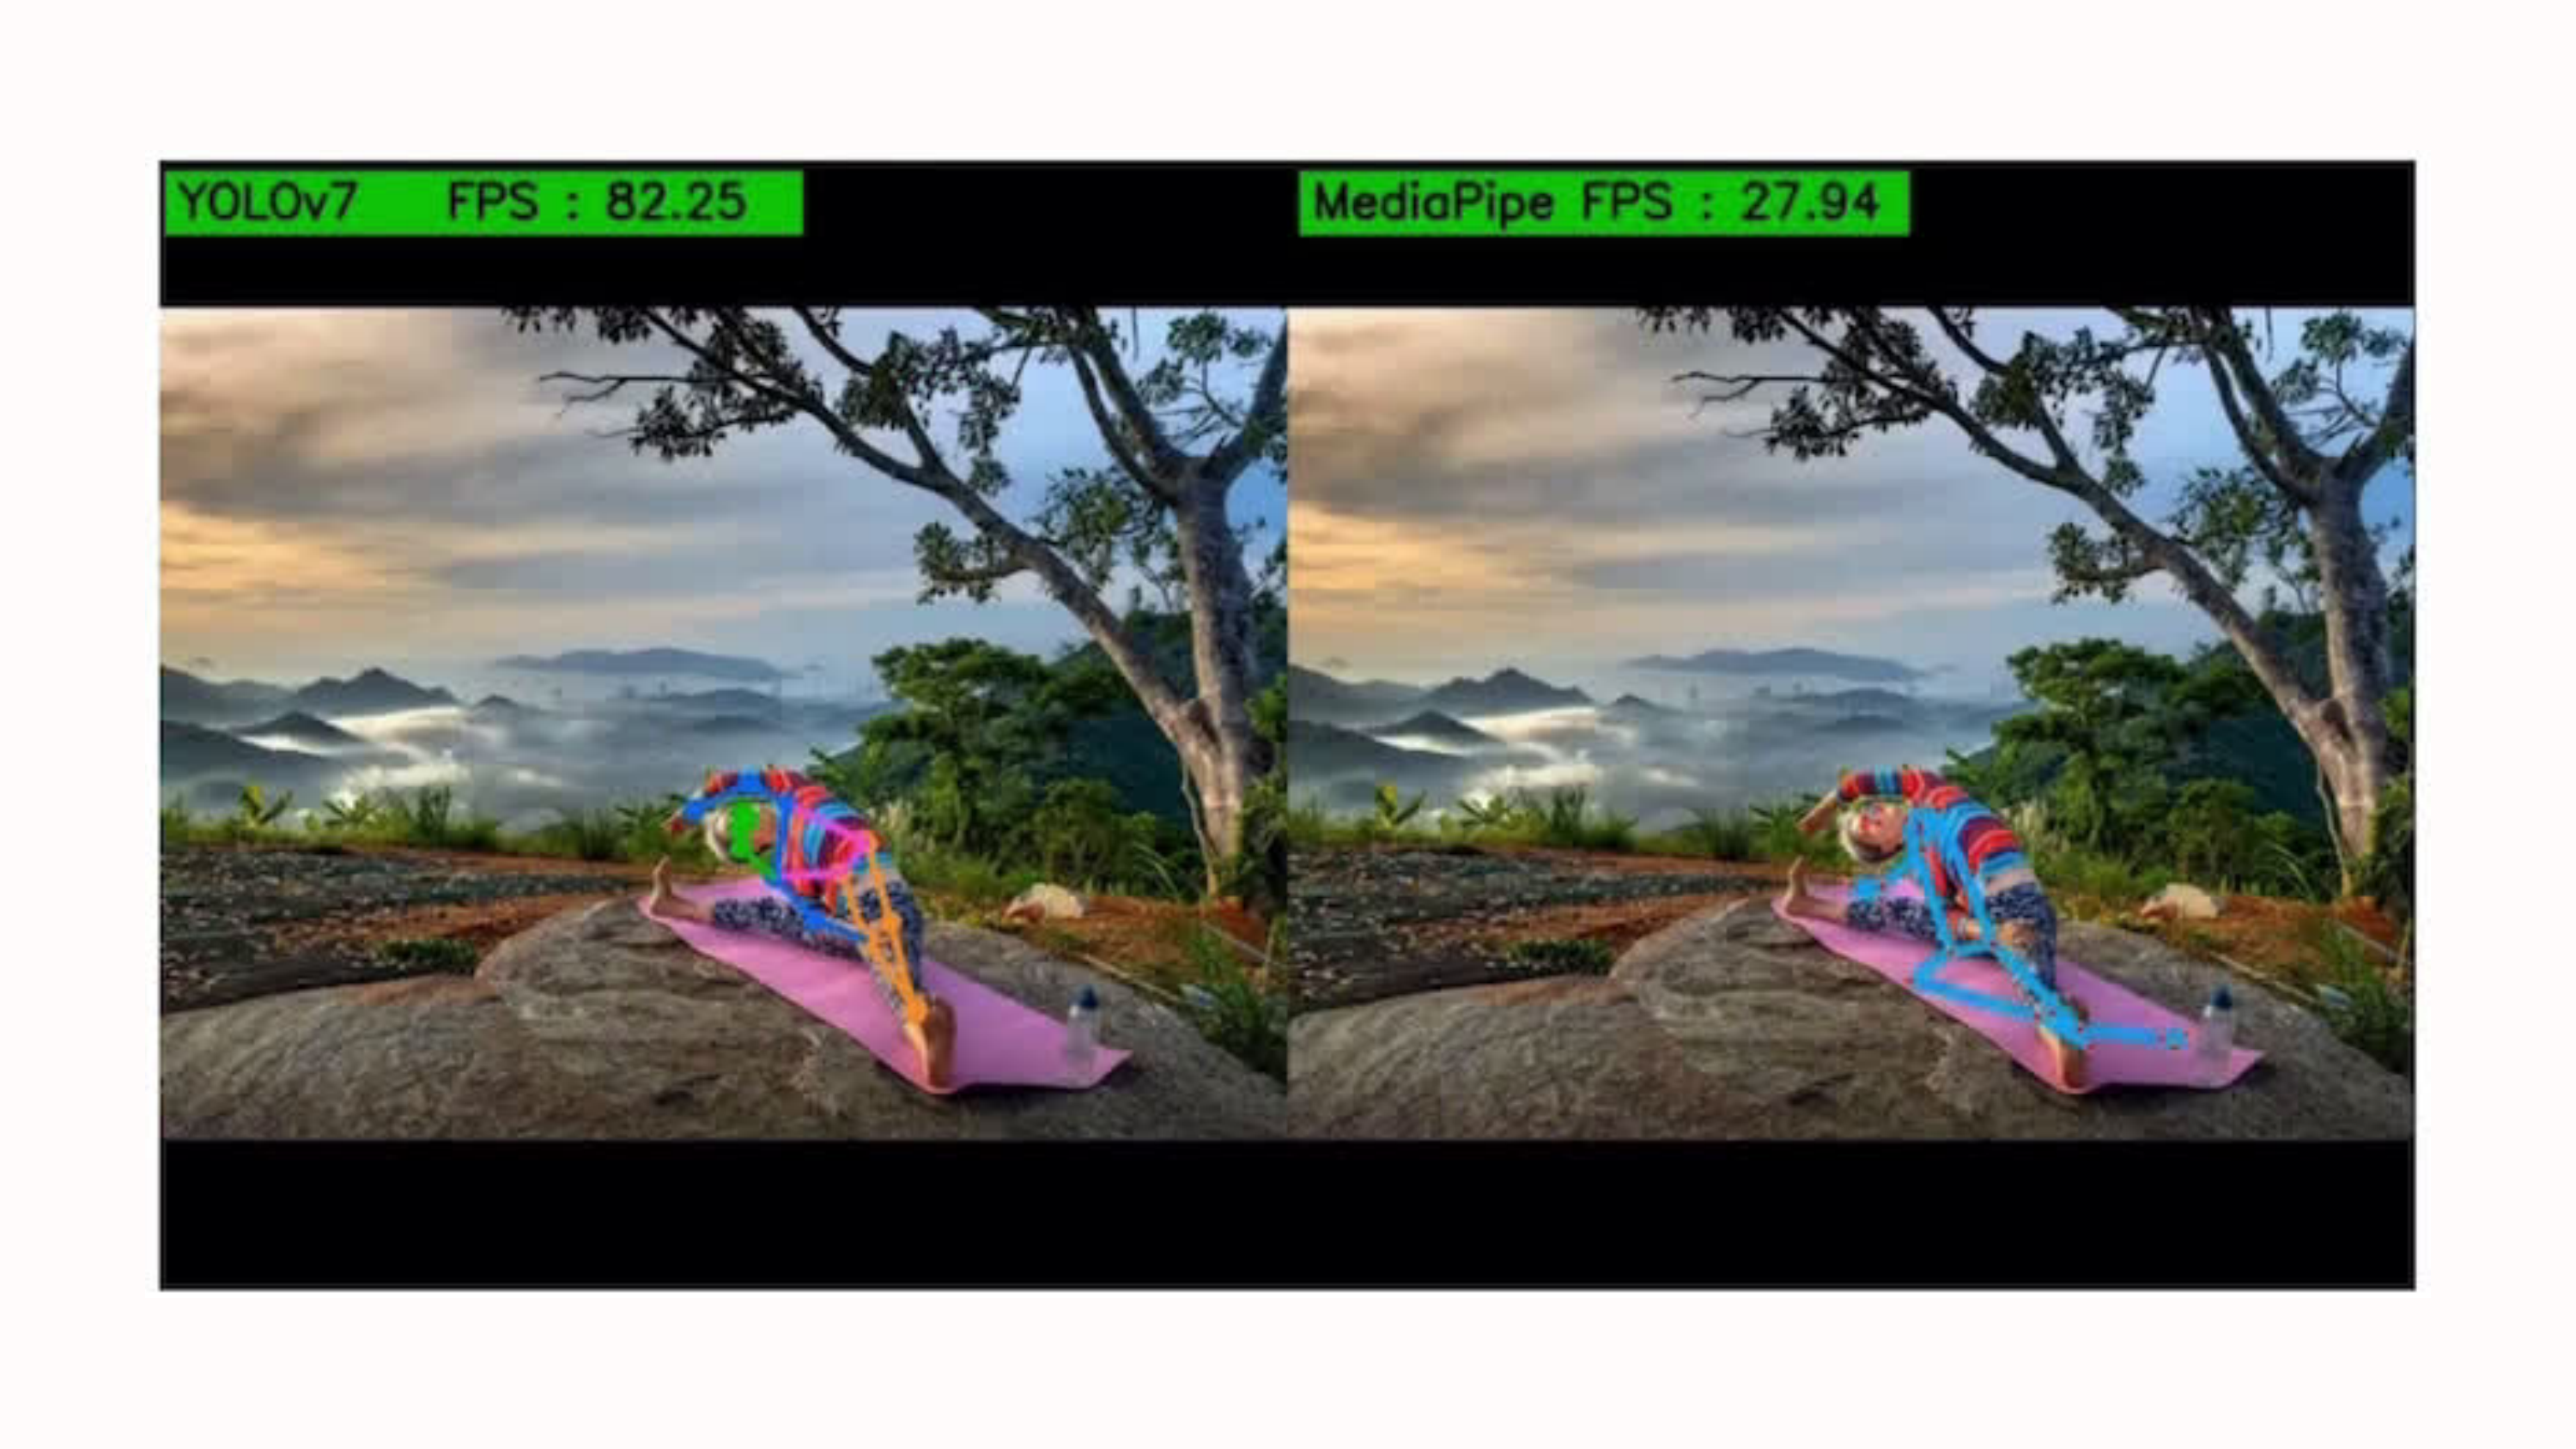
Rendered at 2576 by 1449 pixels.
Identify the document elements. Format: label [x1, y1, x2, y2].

text_box [144, 149, 2432, 1299]
